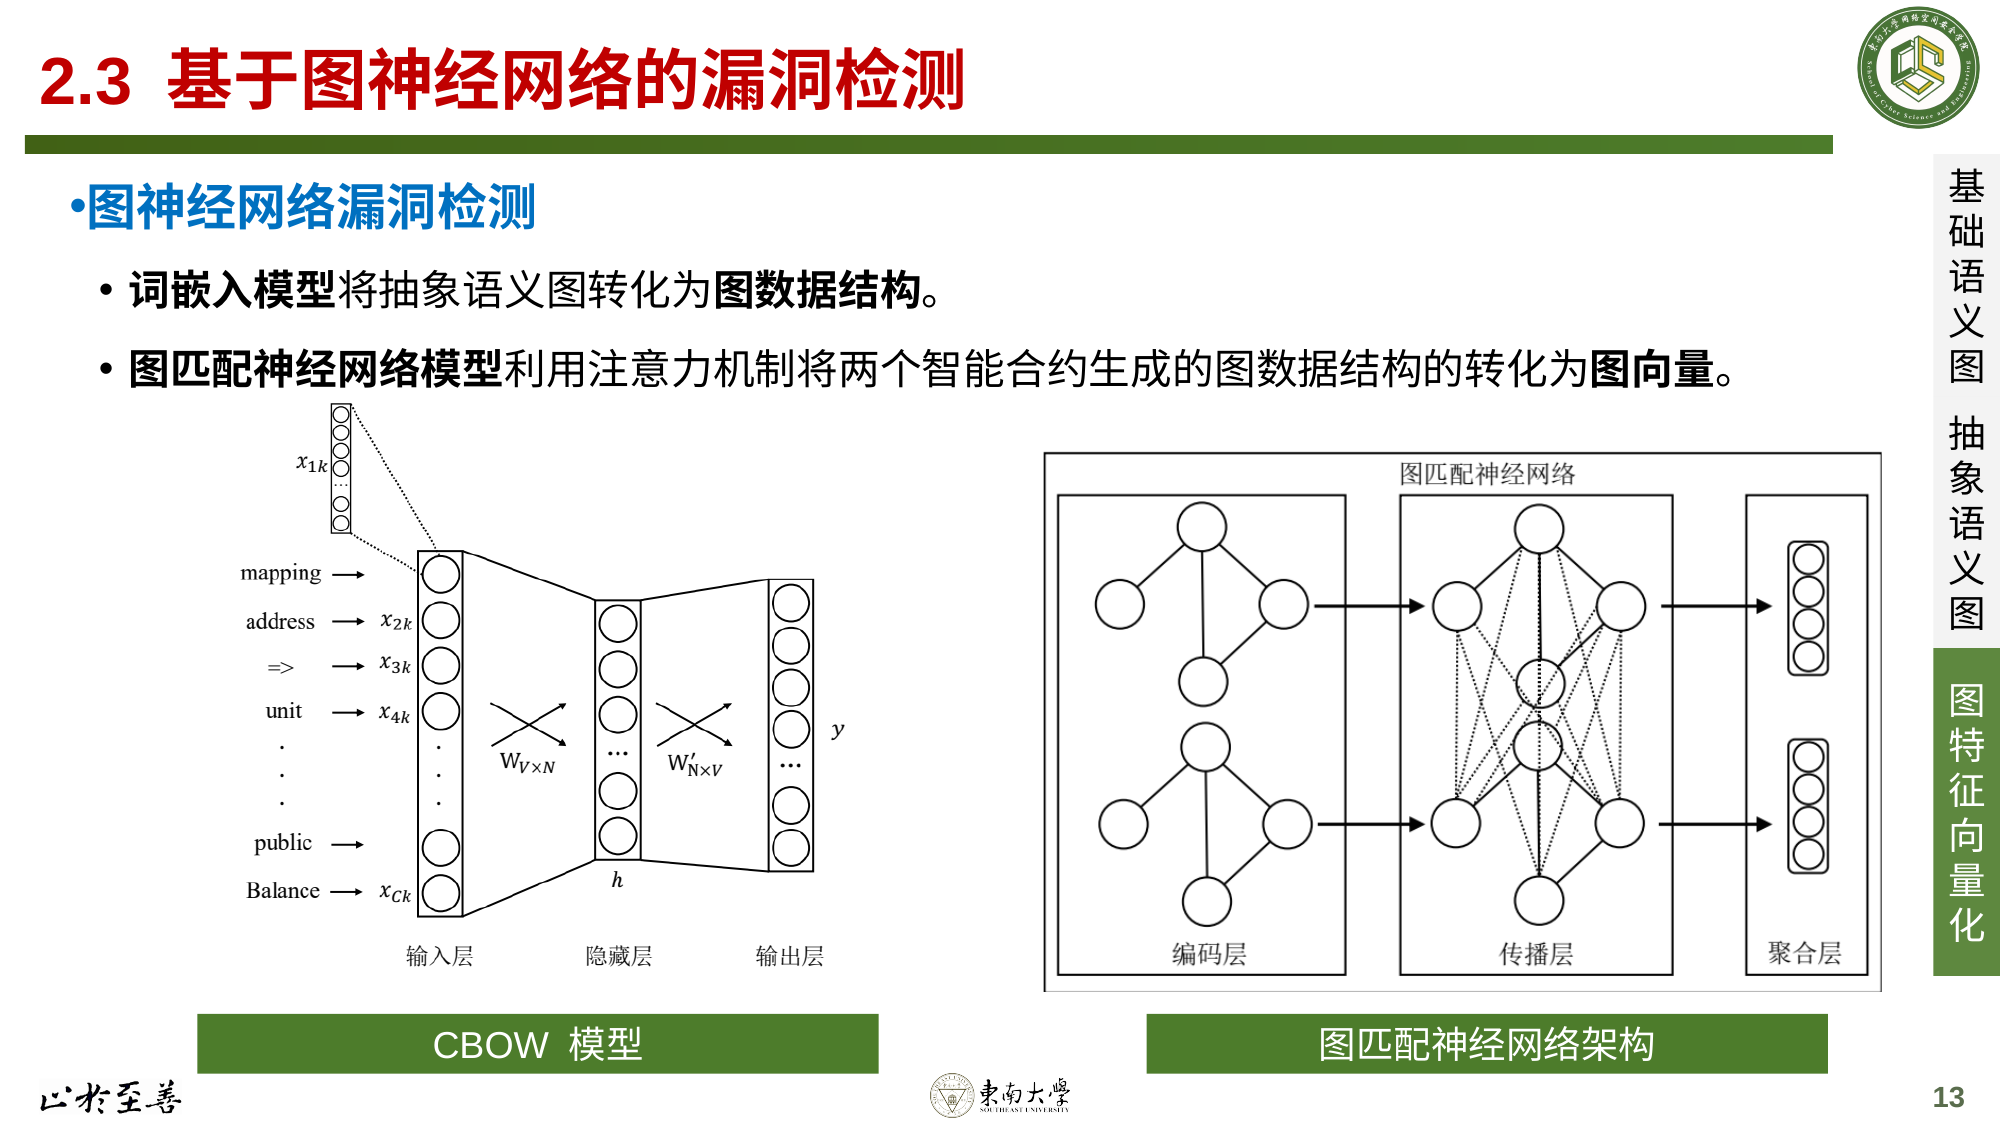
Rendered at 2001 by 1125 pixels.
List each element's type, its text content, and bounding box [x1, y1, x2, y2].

text_box 图特征向量化 [1932, 647, 2000, 977]
text_box CBOW 模型 [197, 1013, 879, 1074]
picture [930, 1073, 1070, 1118]
list 图神经网络漏洞检测 词嵌入模型将抽象语义图转化为图数据结构。 图匹配神经网络模型利用注意力机制将两个智能合约生成的图数据结构的转化为图向量。 [24, 167, 1830, 426]
picture [1855, 4, 1981, 130]
picture [225, 403, 851, 982]
picture [39, 1078, 182, 1115]
picture [1043, 448, 1882, 992]
text_box 基础语义图 [1932, 153, 2000, 397]
text_box 抽象语义图 [1932, 397, 2000, 647]
title 2.3 基于图神经网络的漏洞检测 [24, 27, 1830, 129]
text_box 图匹配神经网络架构 [1146, 1013, 1828, 1074]
